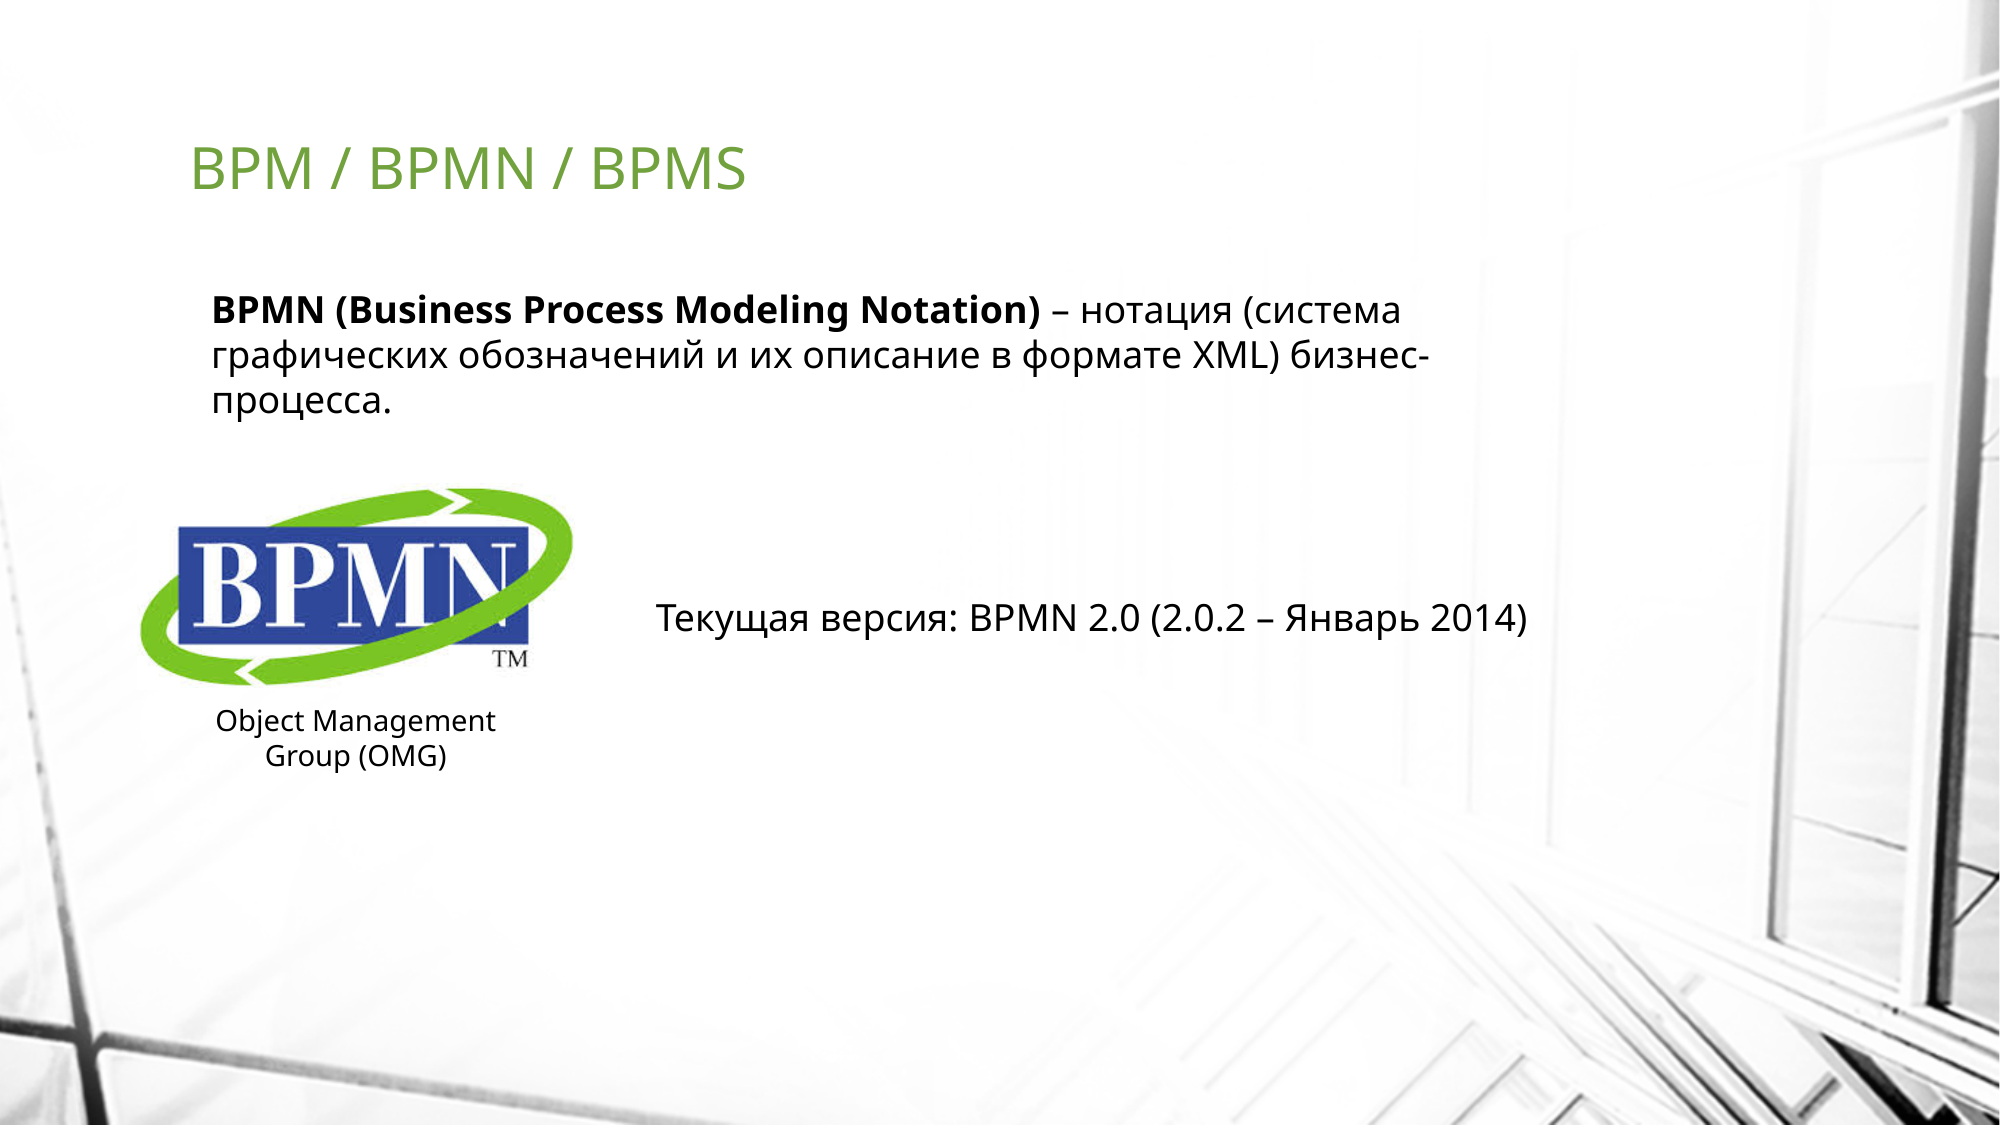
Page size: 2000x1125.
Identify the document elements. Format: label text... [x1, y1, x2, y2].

text_box Object Management Group (OMG) [166, 694, 545, 780]
title BPM / BPMN / BPMS [174, 113, 1638, 209]
picture [0, 0, 2000, 1125]
text_box Текущая версия: BPMN 2.0 (2.0.2 – Январь 2014) [641, 586, 2000, 647]
text_box BPMN (Business Process Modeling Notation) – нотация (система графических обозначений и их описание в формате XML) бизнес-процесса. [196, 278, 1555, 474]
